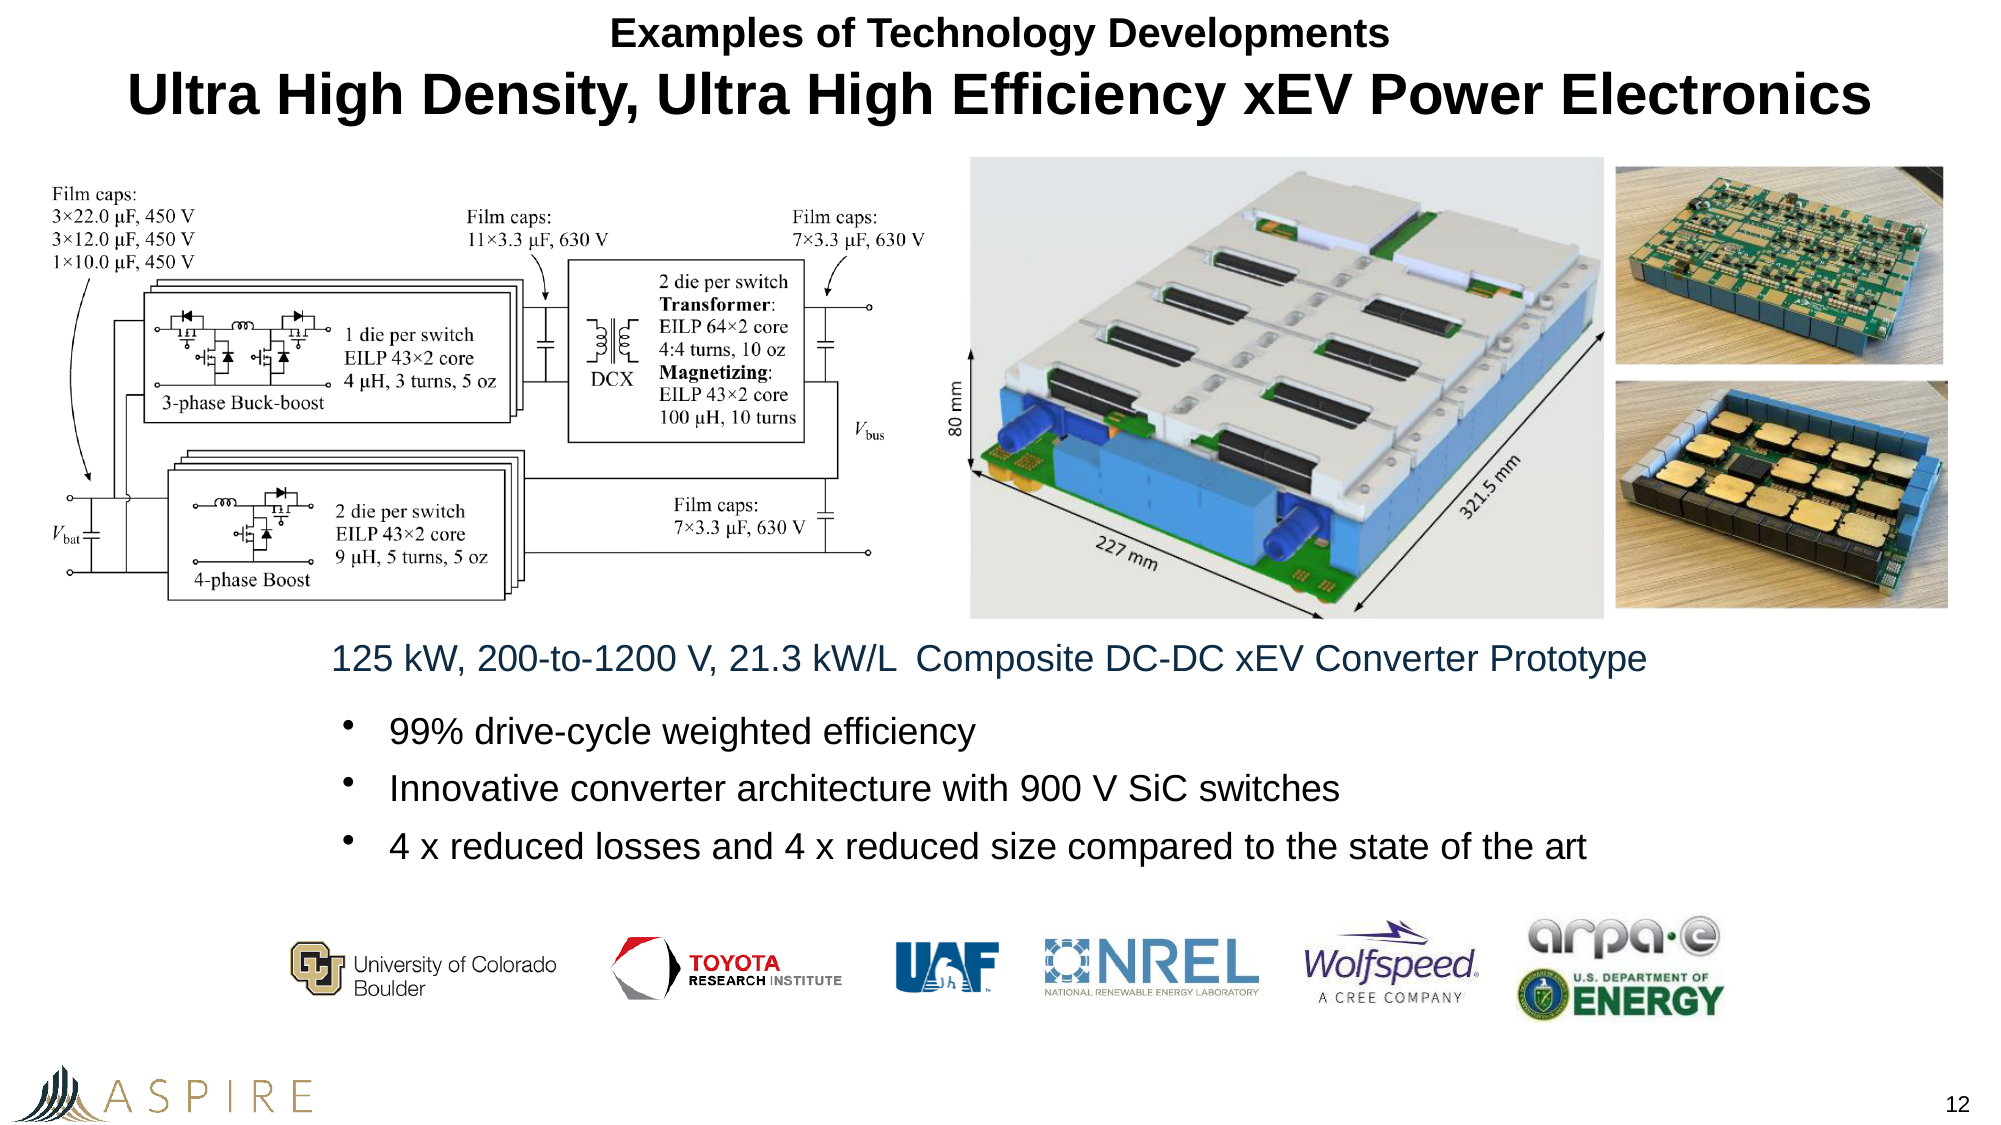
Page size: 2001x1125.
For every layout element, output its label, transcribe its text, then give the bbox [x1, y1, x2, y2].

picture [290, 941, 556, 996]
slide_number 11 [1939, 1088, 1980, 1125]
picture [7, 1065, 312, 1122]
picture [895, 941, 1001, 995]
picture [1515, 912, 1732, 1023]
picture [1042, 935, 1262, 999]
text_box 125 kW, 200-to-1200 V, 21.3 kW/L Composite DC-DC xEV Converter Prototype 99% drive-cycle weighted efficiency Innovative converter architecture with 900 V SiC switches 4 x reduced losses and 4 x reduced size compared to the state of the art [329, 632, 1658, 867]
picture [1305, 919, 1479, 1004]
title Examples of Technology Developments Ultra High Density, Ultra High Efficiency xEV Power Electronics [121, 4, 1879, 195]
picture [51, 186, 926, 601]
picture [947, 156, 1949, 621]
picture [610, 935, 844, 1000]
